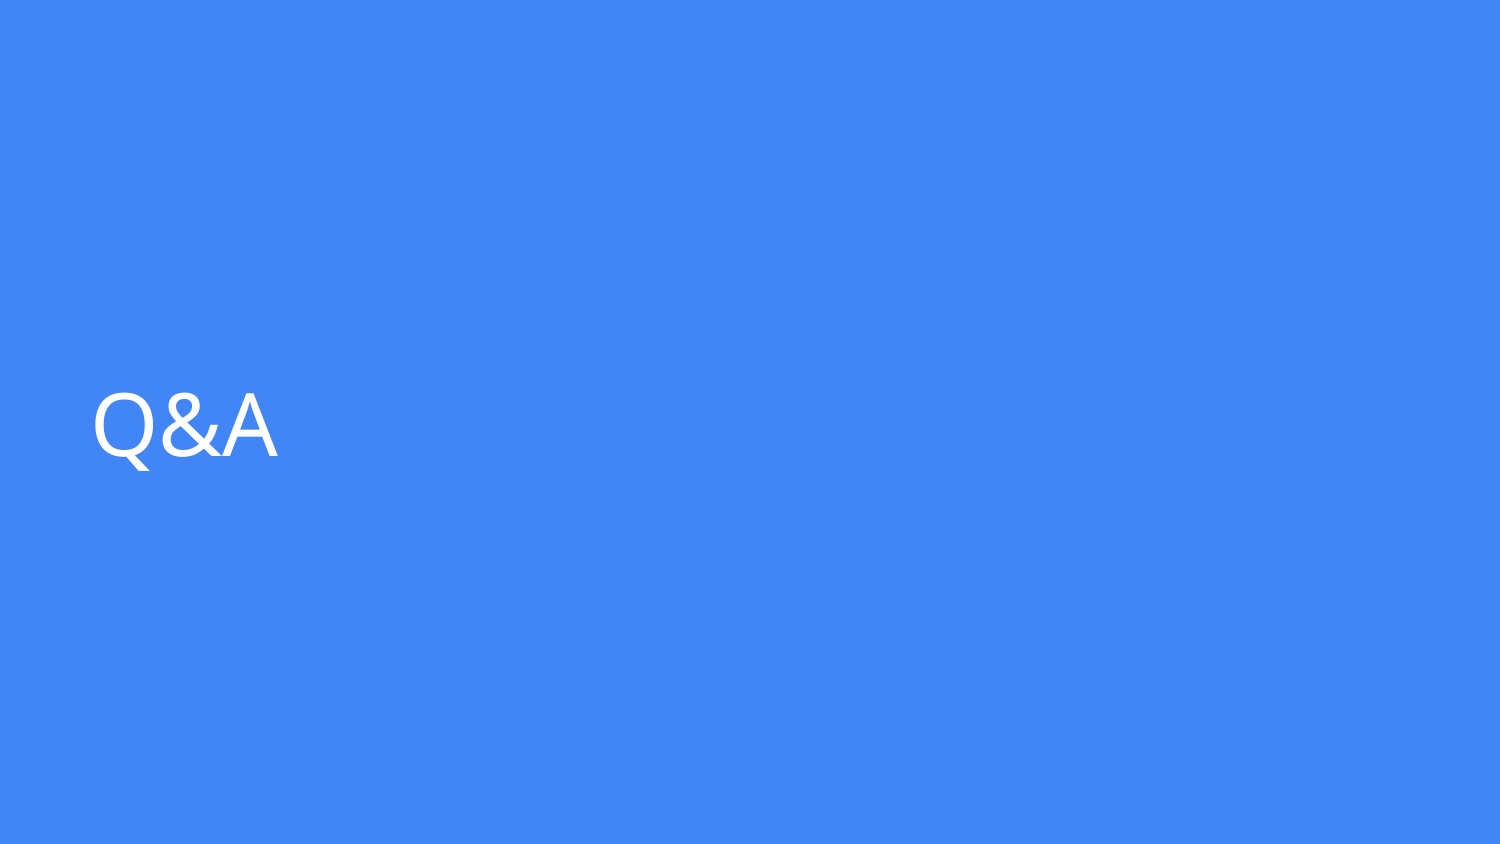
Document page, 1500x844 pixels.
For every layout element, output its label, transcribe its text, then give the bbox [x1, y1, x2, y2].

title Q&A [75, 338, 1425, 505]
